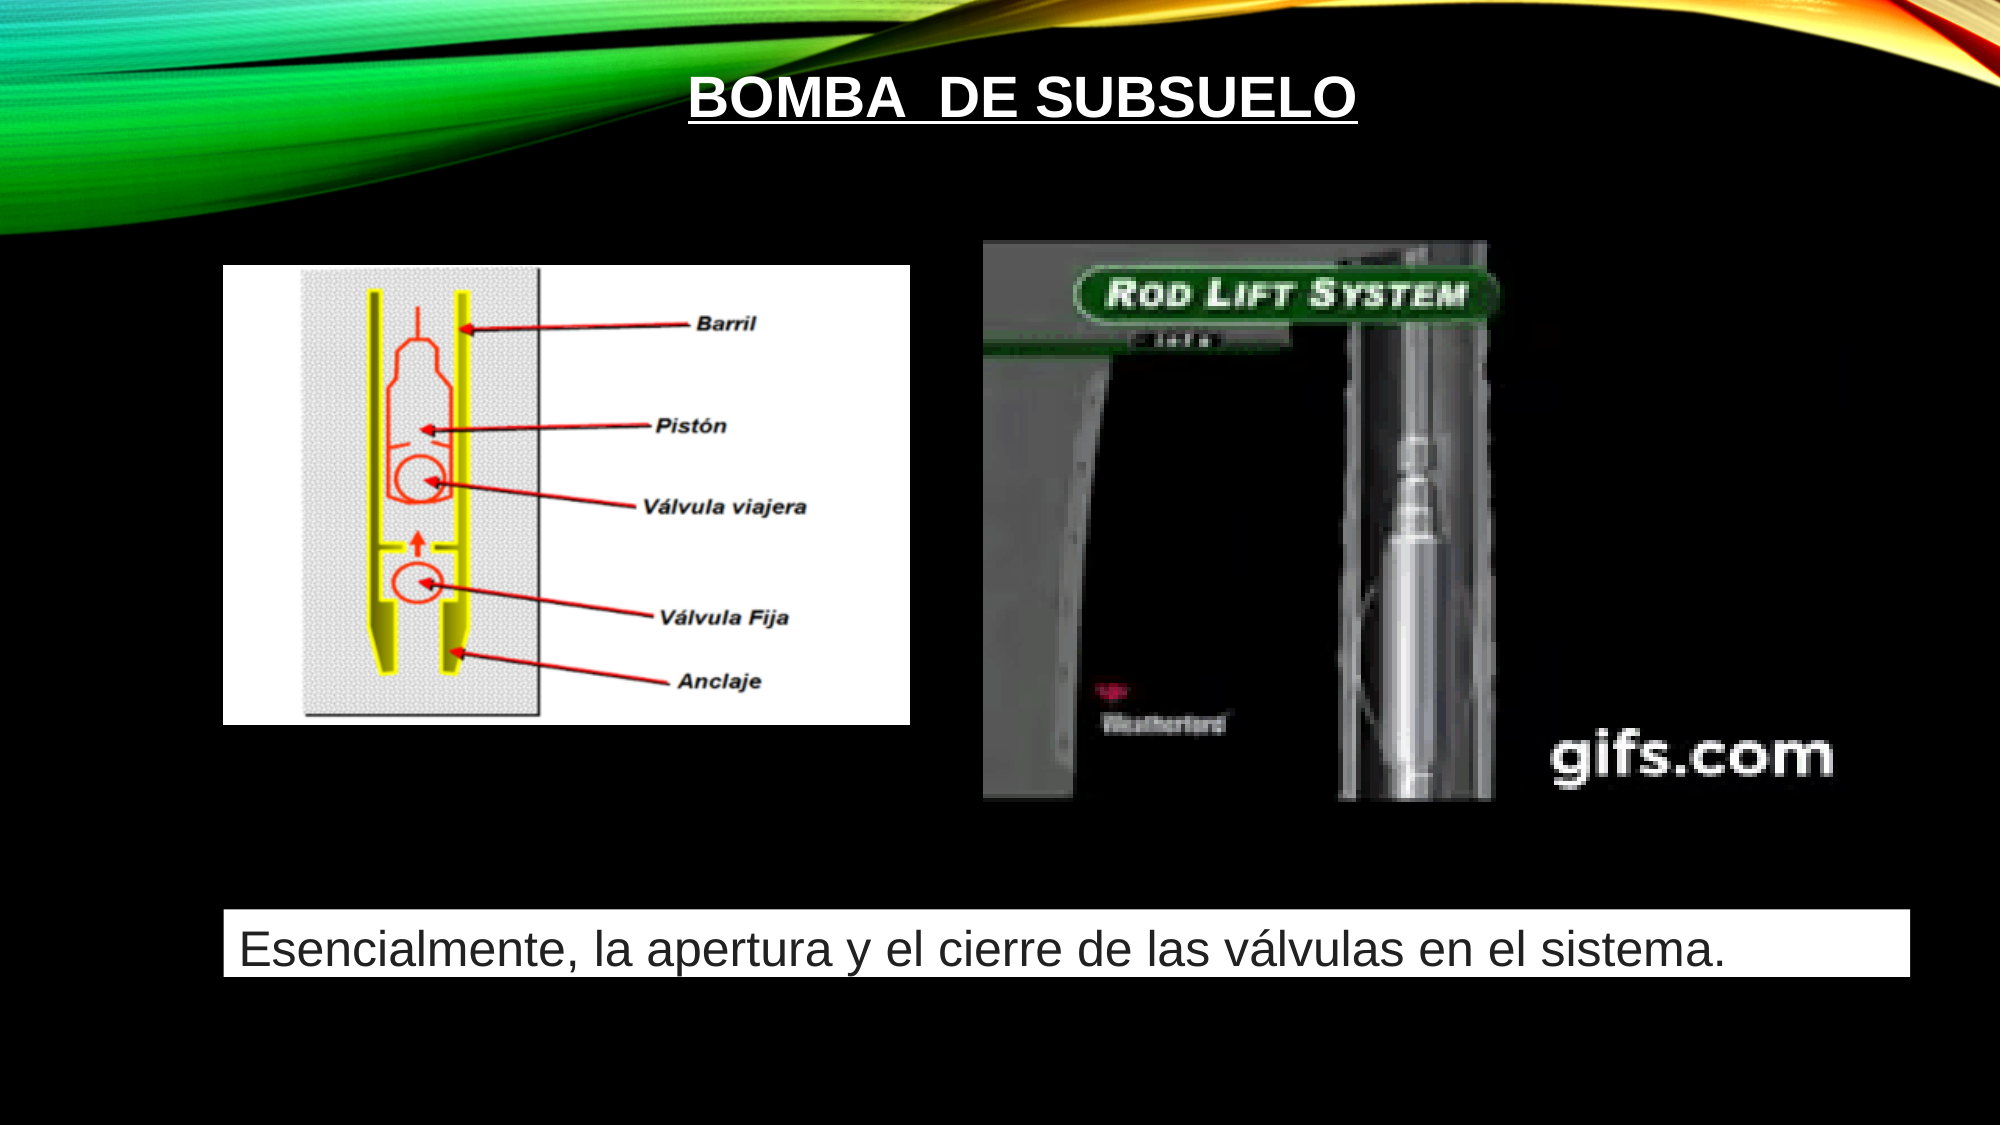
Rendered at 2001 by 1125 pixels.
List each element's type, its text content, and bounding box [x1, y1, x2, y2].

picture [223, 265, 910, 725]
picture [0, 0, 2000, 831]
text_box BOMBA DE SUBSUELO [673, 52, 1374, 137]
text_box Esencialmente, la apertura y el cierre de las válvulas en el sistema. [223, 909, 1911, 977]
